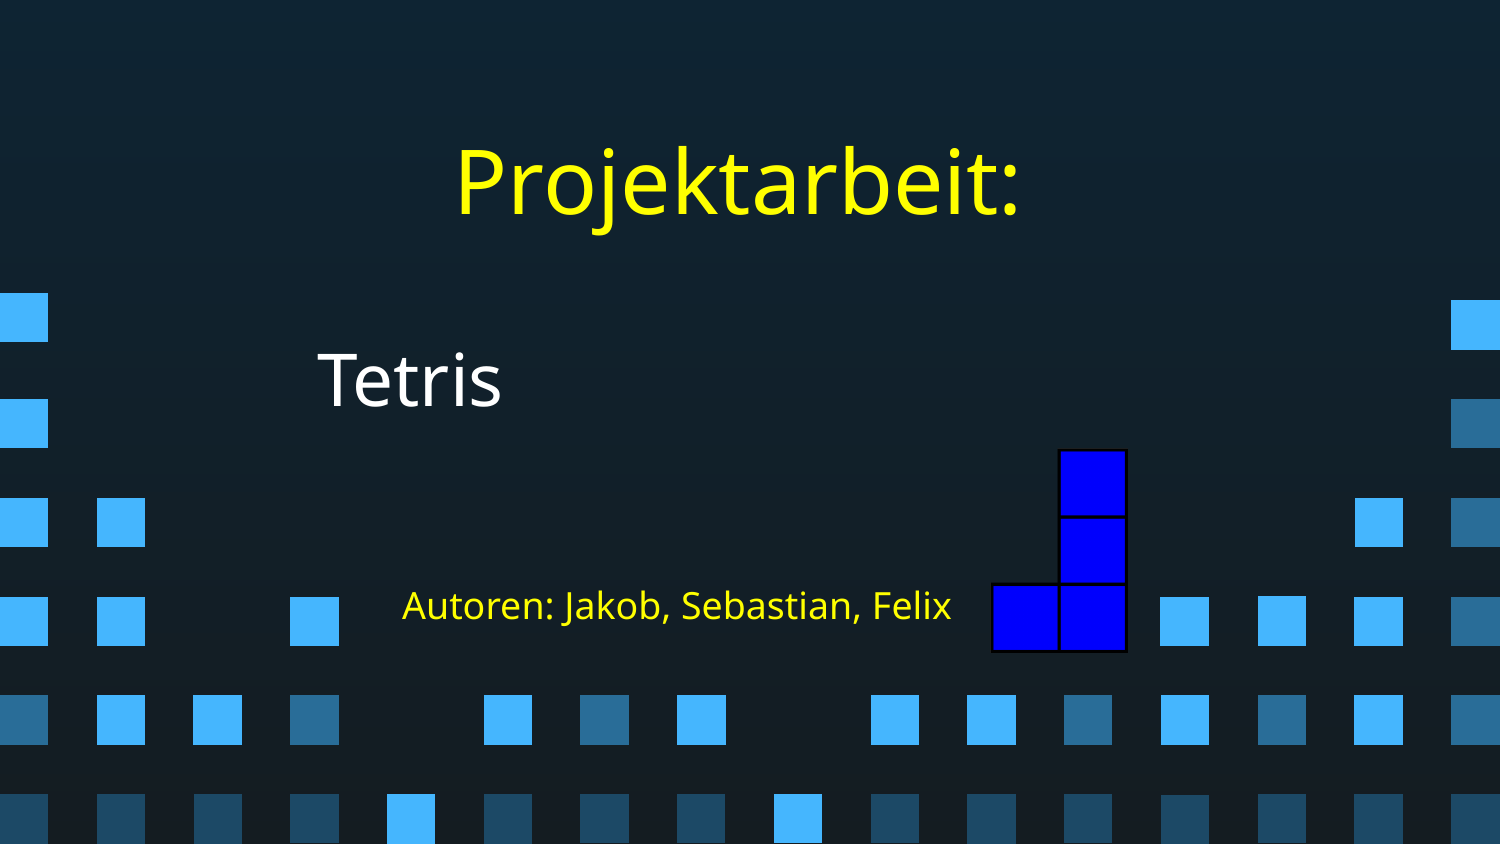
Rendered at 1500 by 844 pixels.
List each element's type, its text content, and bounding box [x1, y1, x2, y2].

title Projektarbeit: [93, 79, 1384, 279]
title Tetris [302, 279, 1198, 478]
subtitle Autoren: Jakob, Sebastian, Felix [386, 561, 990, 648]
picture [957, 449, 1162, 653]
